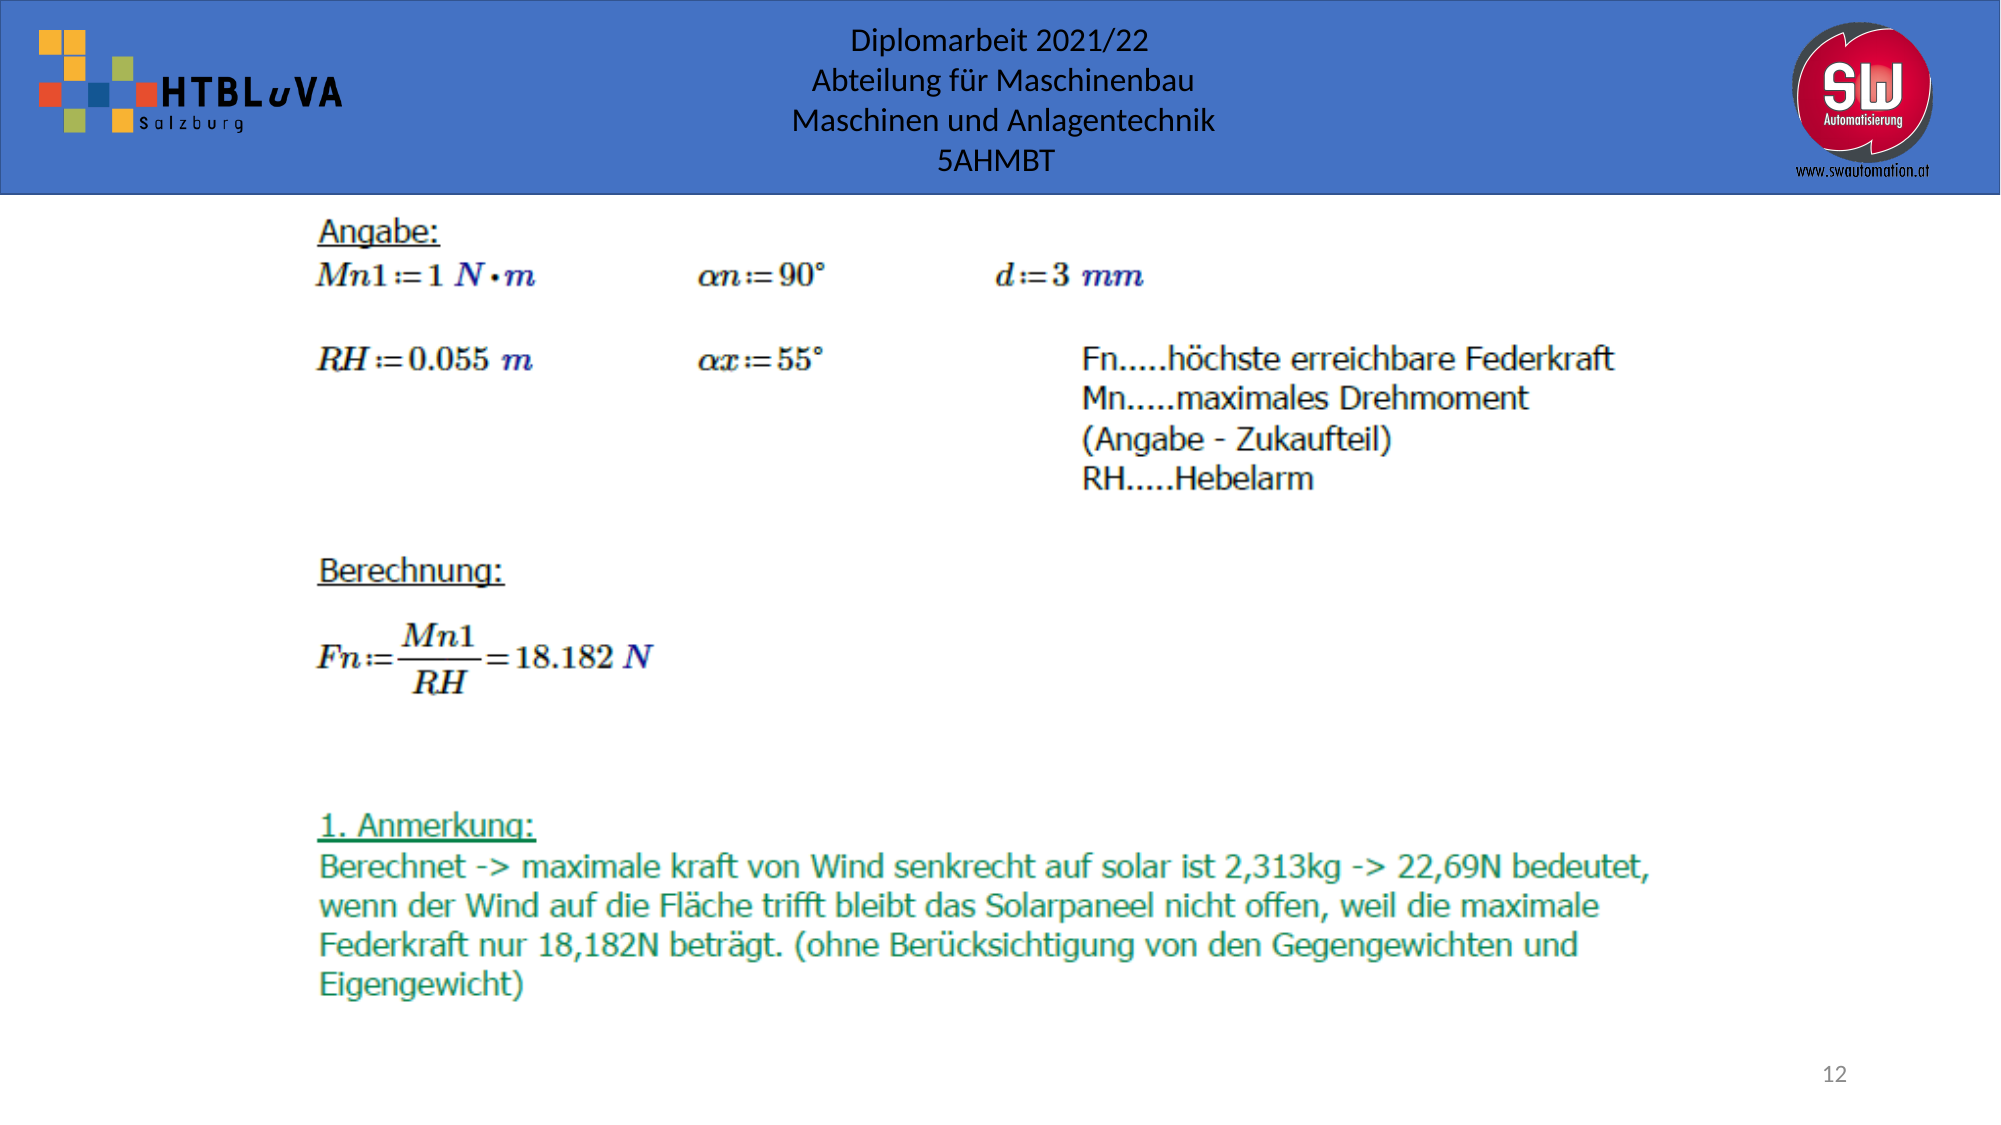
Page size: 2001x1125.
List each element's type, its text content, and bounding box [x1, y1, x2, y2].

picture [39, 30, 342, 133]
picture [1792, 22, 1933, 177]
slide_number 12 [1412, 1042, 1863, 1103]
picture [299, 208, 1700, 1043]
